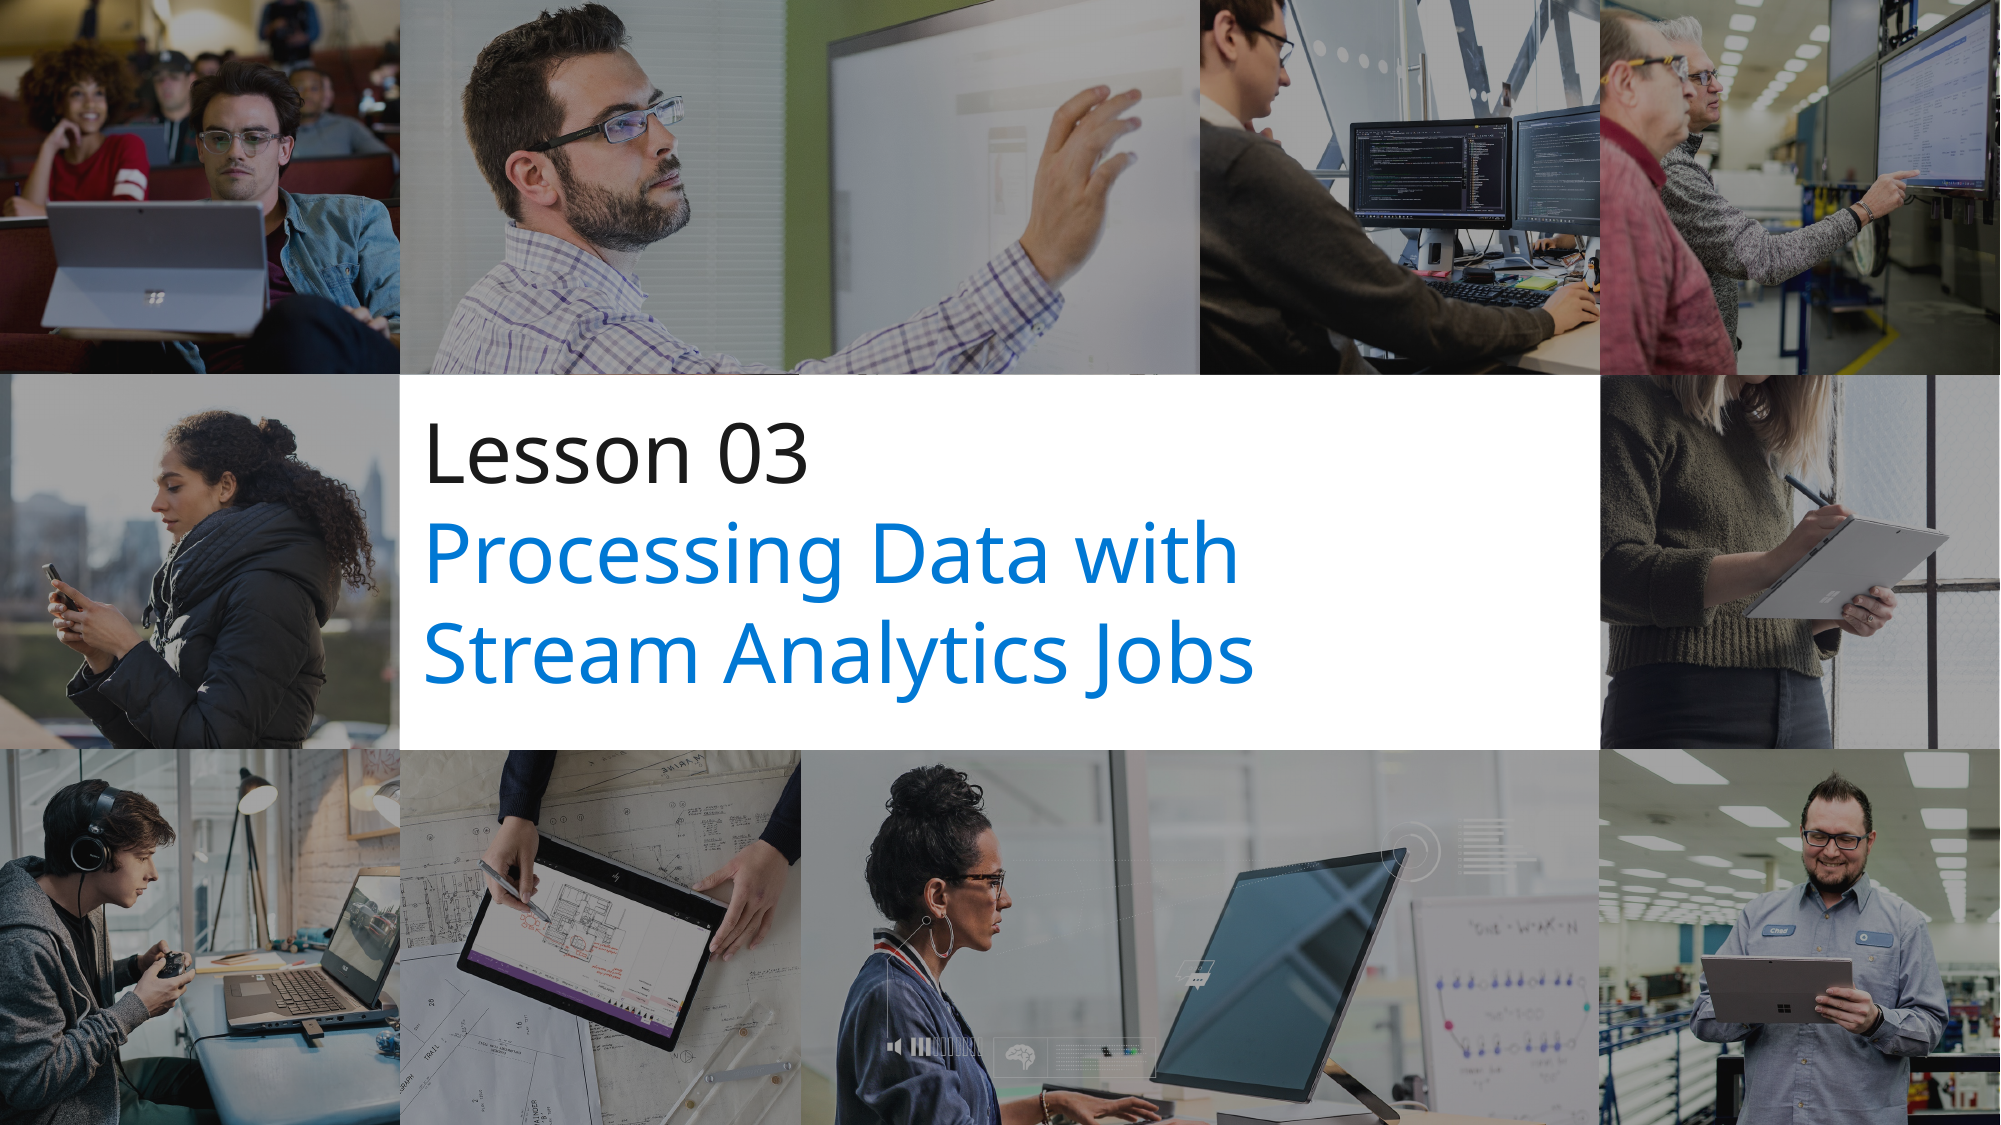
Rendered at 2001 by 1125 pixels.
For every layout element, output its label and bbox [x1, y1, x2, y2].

text_box [0, 0, 2000, 1125]
